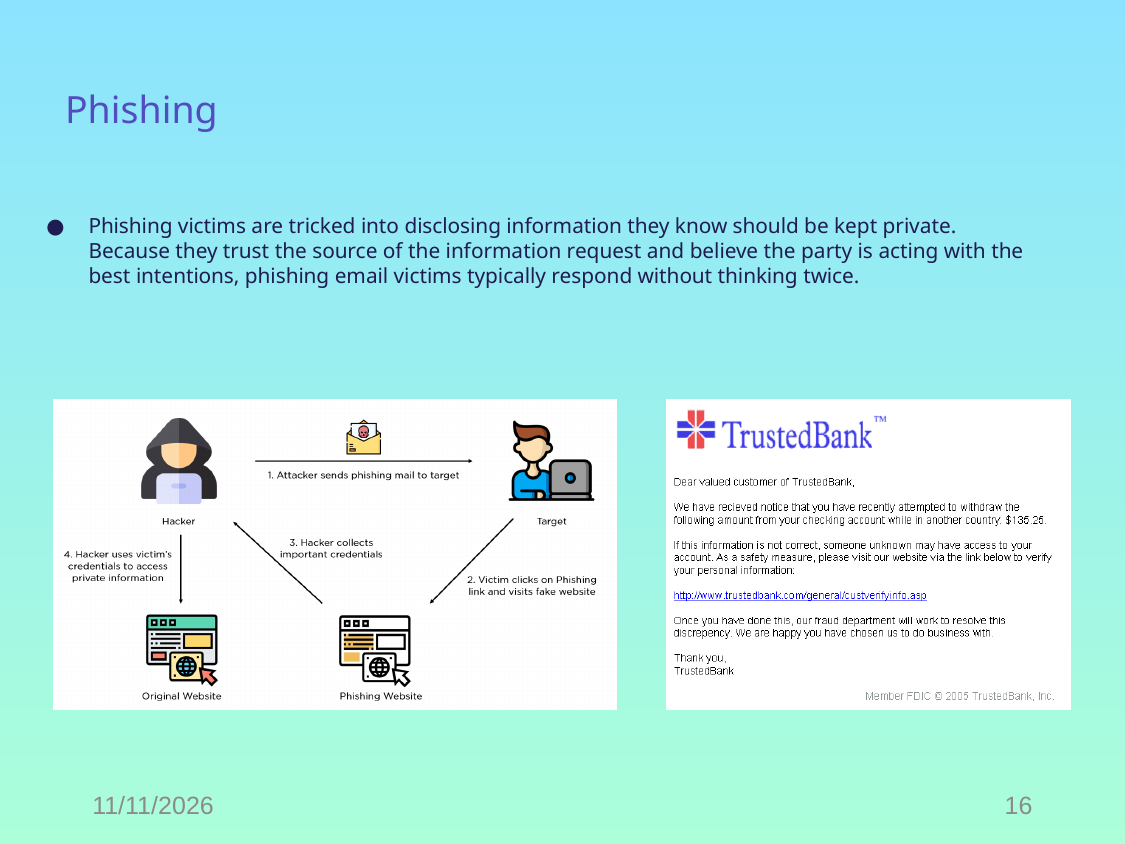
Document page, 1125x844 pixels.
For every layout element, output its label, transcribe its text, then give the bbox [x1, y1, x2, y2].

slide_number 16 [794, 782, 1048, 828]
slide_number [77, 782, 331, 828]
list Phishing victims are tricked into disclosing information they know should be kept private. Because they trust the source of the information request and believe the party is acting with the best intentions, phishing email victims typically respond without thinking twice. [21, 201, 1038, 466]
picture [666, 399, 1071, 710]
title Phishing [53, 76, 494, 143]
picture [53, 399, 618, 710]
